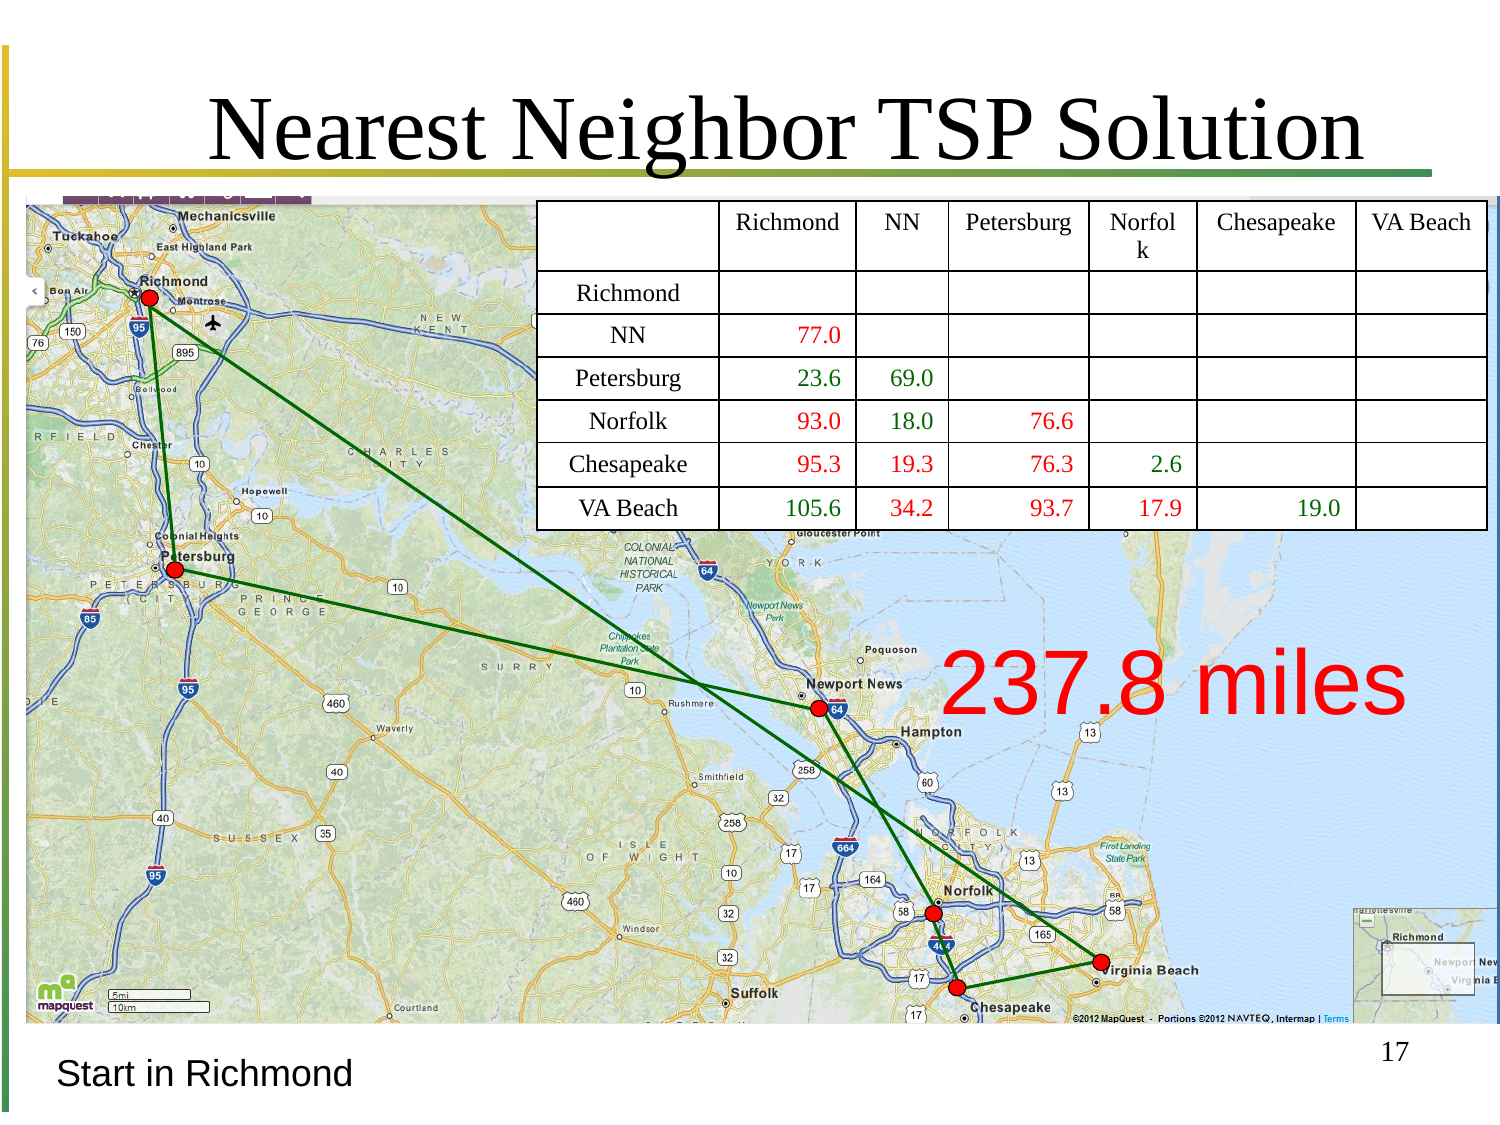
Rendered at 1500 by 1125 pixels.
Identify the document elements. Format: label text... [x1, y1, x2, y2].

slide_number 17 [1048, 1033, 1426, 1103]
text_box Start in Richmond [41, 1041, 369, 1102]
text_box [965, 965, 1093, 988]
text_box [149, 306, 1096, 957]
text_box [825, 714, 934, 906]
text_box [933, 921, 958, 980]
picture [23, 196, 1500, 1024]
title Nearest Neighbor TSP Solution [150, 45, 1425, 195]
